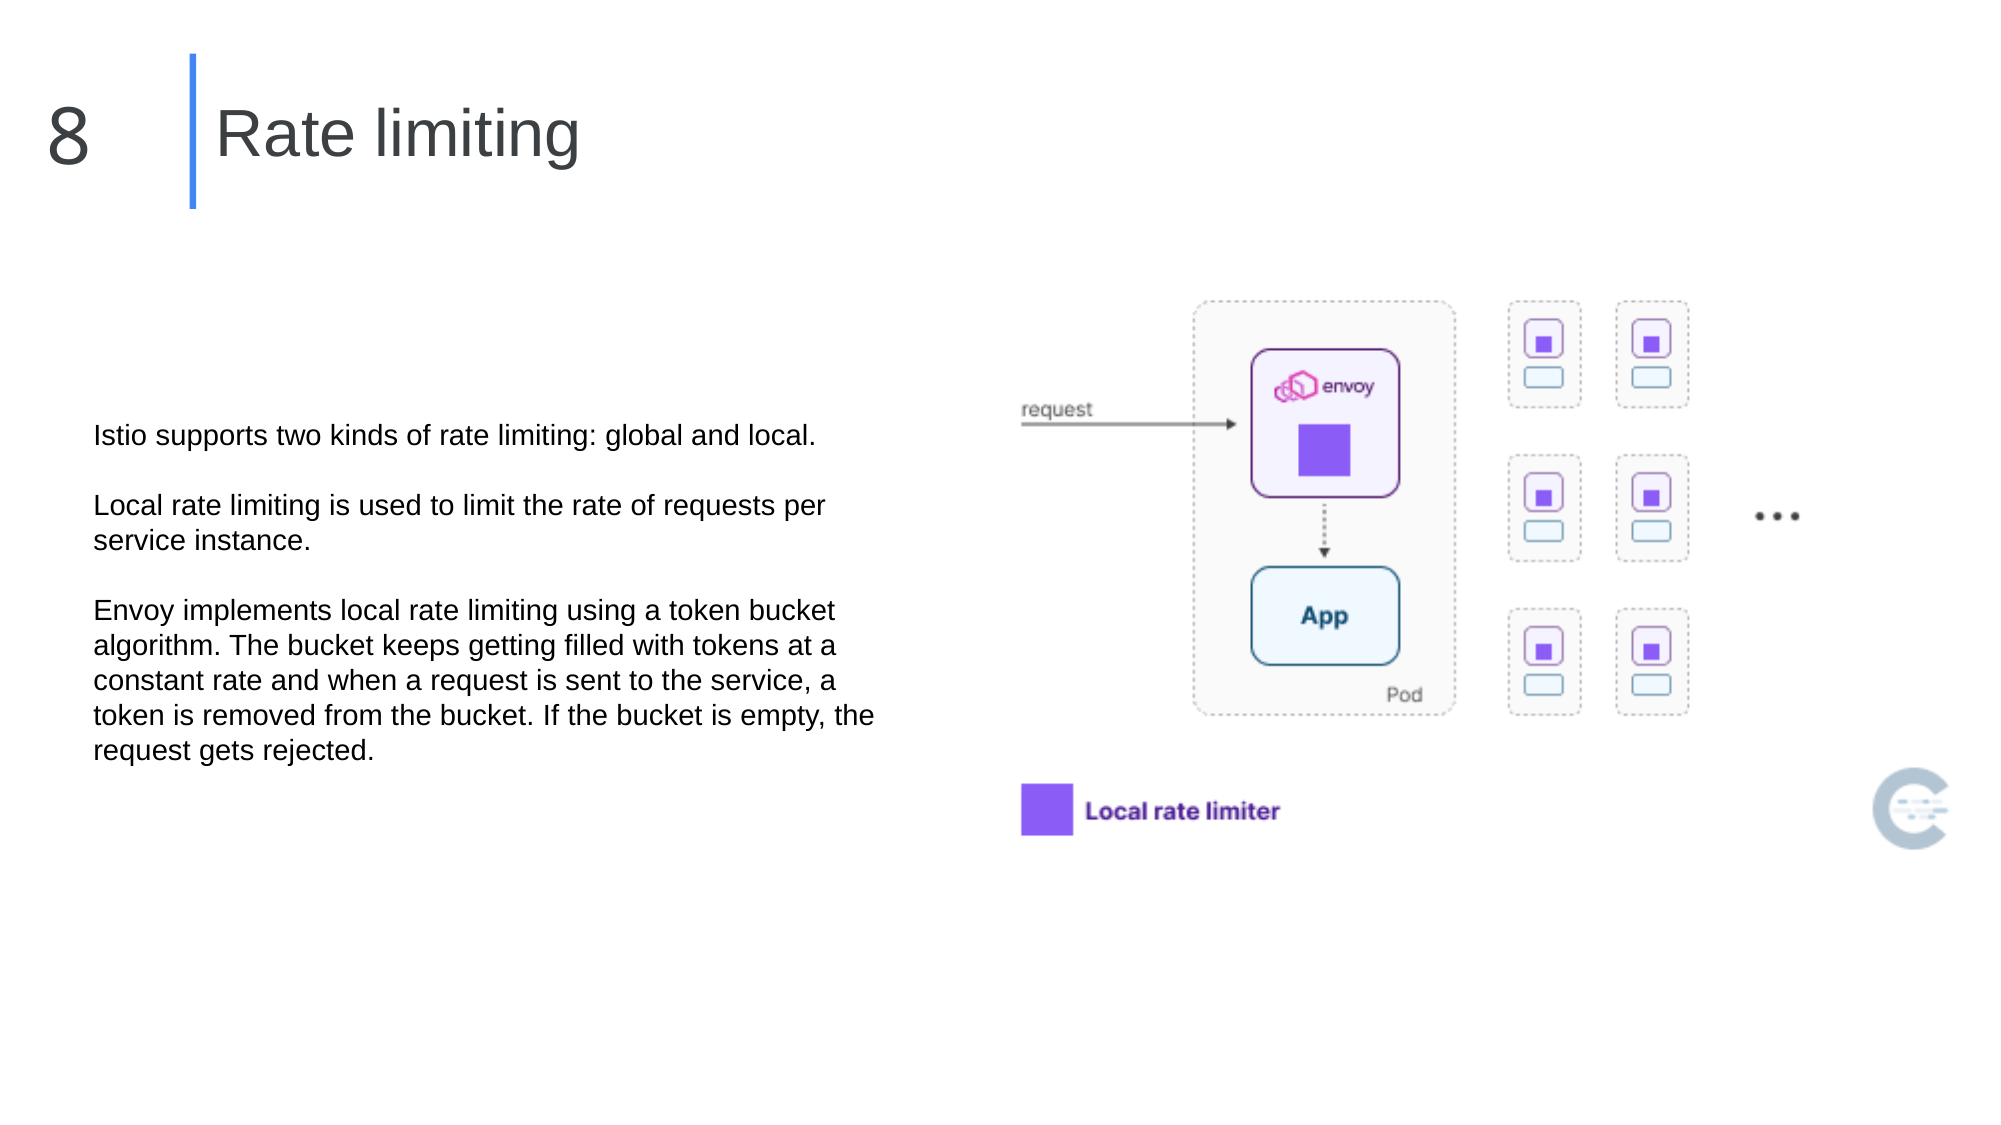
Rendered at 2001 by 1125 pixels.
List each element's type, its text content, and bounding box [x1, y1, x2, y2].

text_box [189, 53, 197, 209]
text_box 8 [36, 67, 190, 198]
text_box Rate limiting [215, 98, 1574, 211]
text_box Istio supports two kinds of rate limiting: global and local. Local rate limiting is used to limit the rate of requests per service instance. Envoy implements local rate limiting using a token bucket algorithm. The bucket keeps getting filled with tokens at a constant rate and when a request is sent to the service, a token is removed from the bucket. If the bucket is empty, the request gets rejected. [78, 408, 916, 797]
picture [964, 247, 1977, 878]
